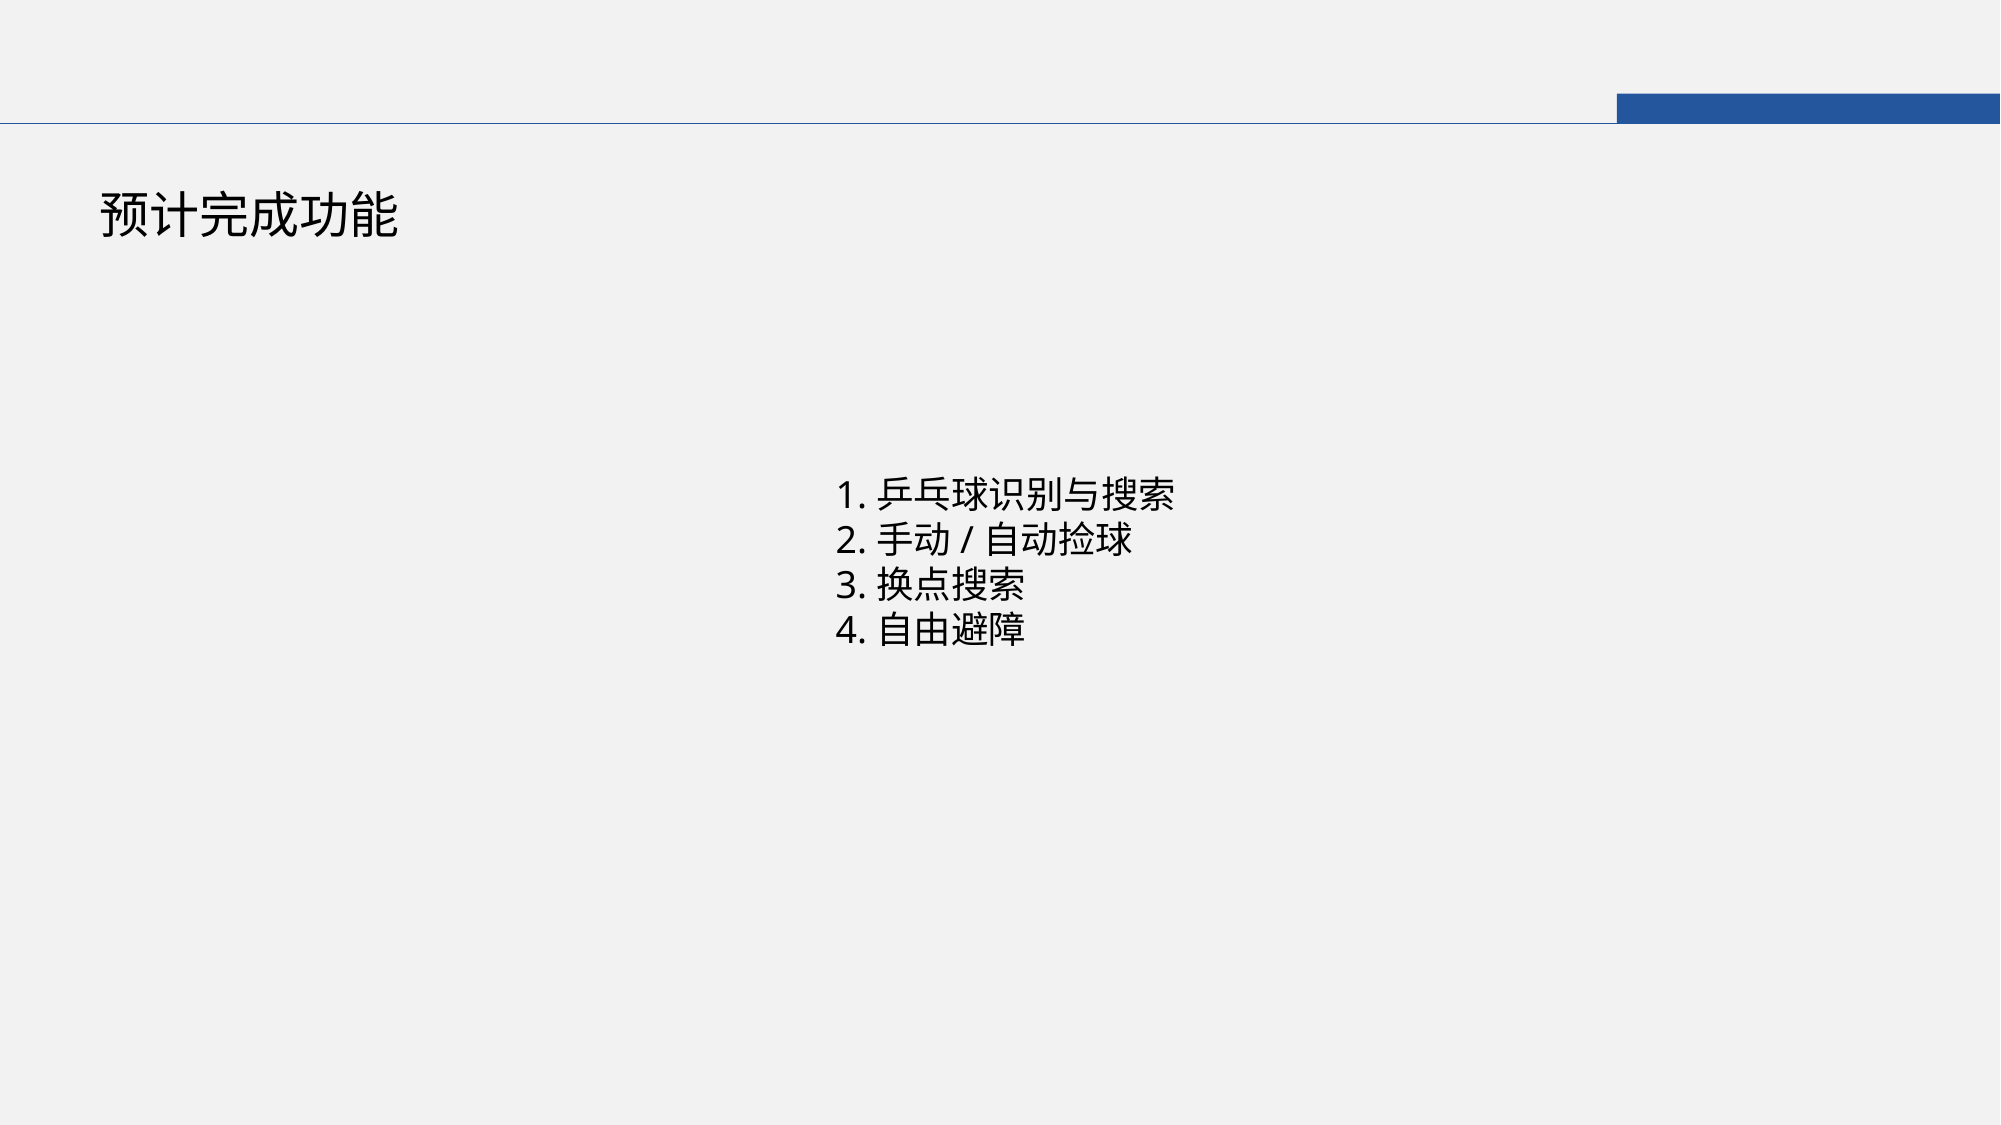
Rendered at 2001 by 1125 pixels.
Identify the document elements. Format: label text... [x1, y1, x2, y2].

text_box 预计完成功能 [84, 176, 415, 251]
text_box 1.乒乓球识别与搜索 2.手动/自动捡球 3.换点搜索 4.自由避障 [820, 463, 1394, 659]
